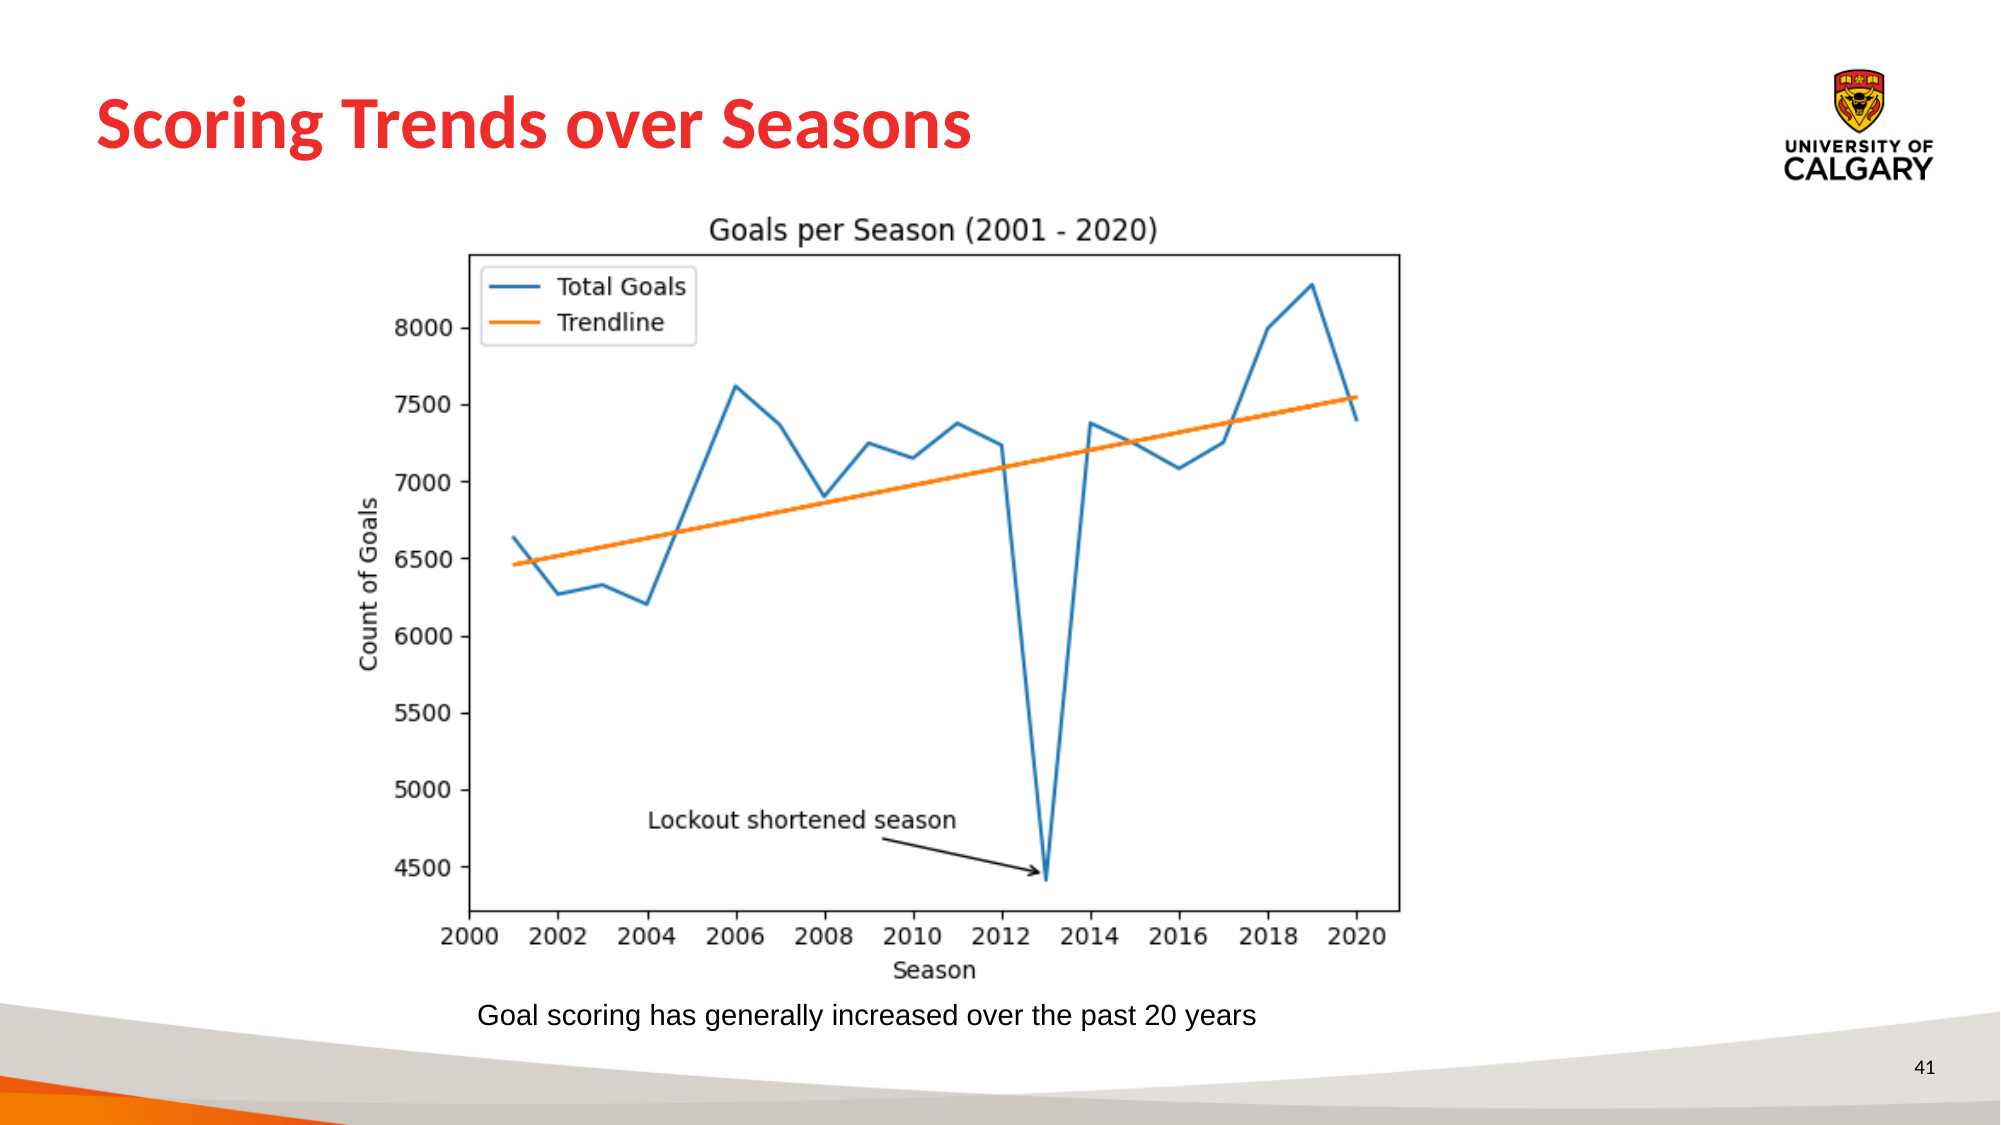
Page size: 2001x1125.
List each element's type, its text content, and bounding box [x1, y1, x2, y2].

picture [0, 0, 2001, 1125]
slide_number ‹#› [1500, 1046, 1951, 1107]
title Scoring Trends over Seasons [81, 31, 1678, 201]
text_box Goal scoring has generally increased over the past 20 years [461, 1010, 1339, 1046]
